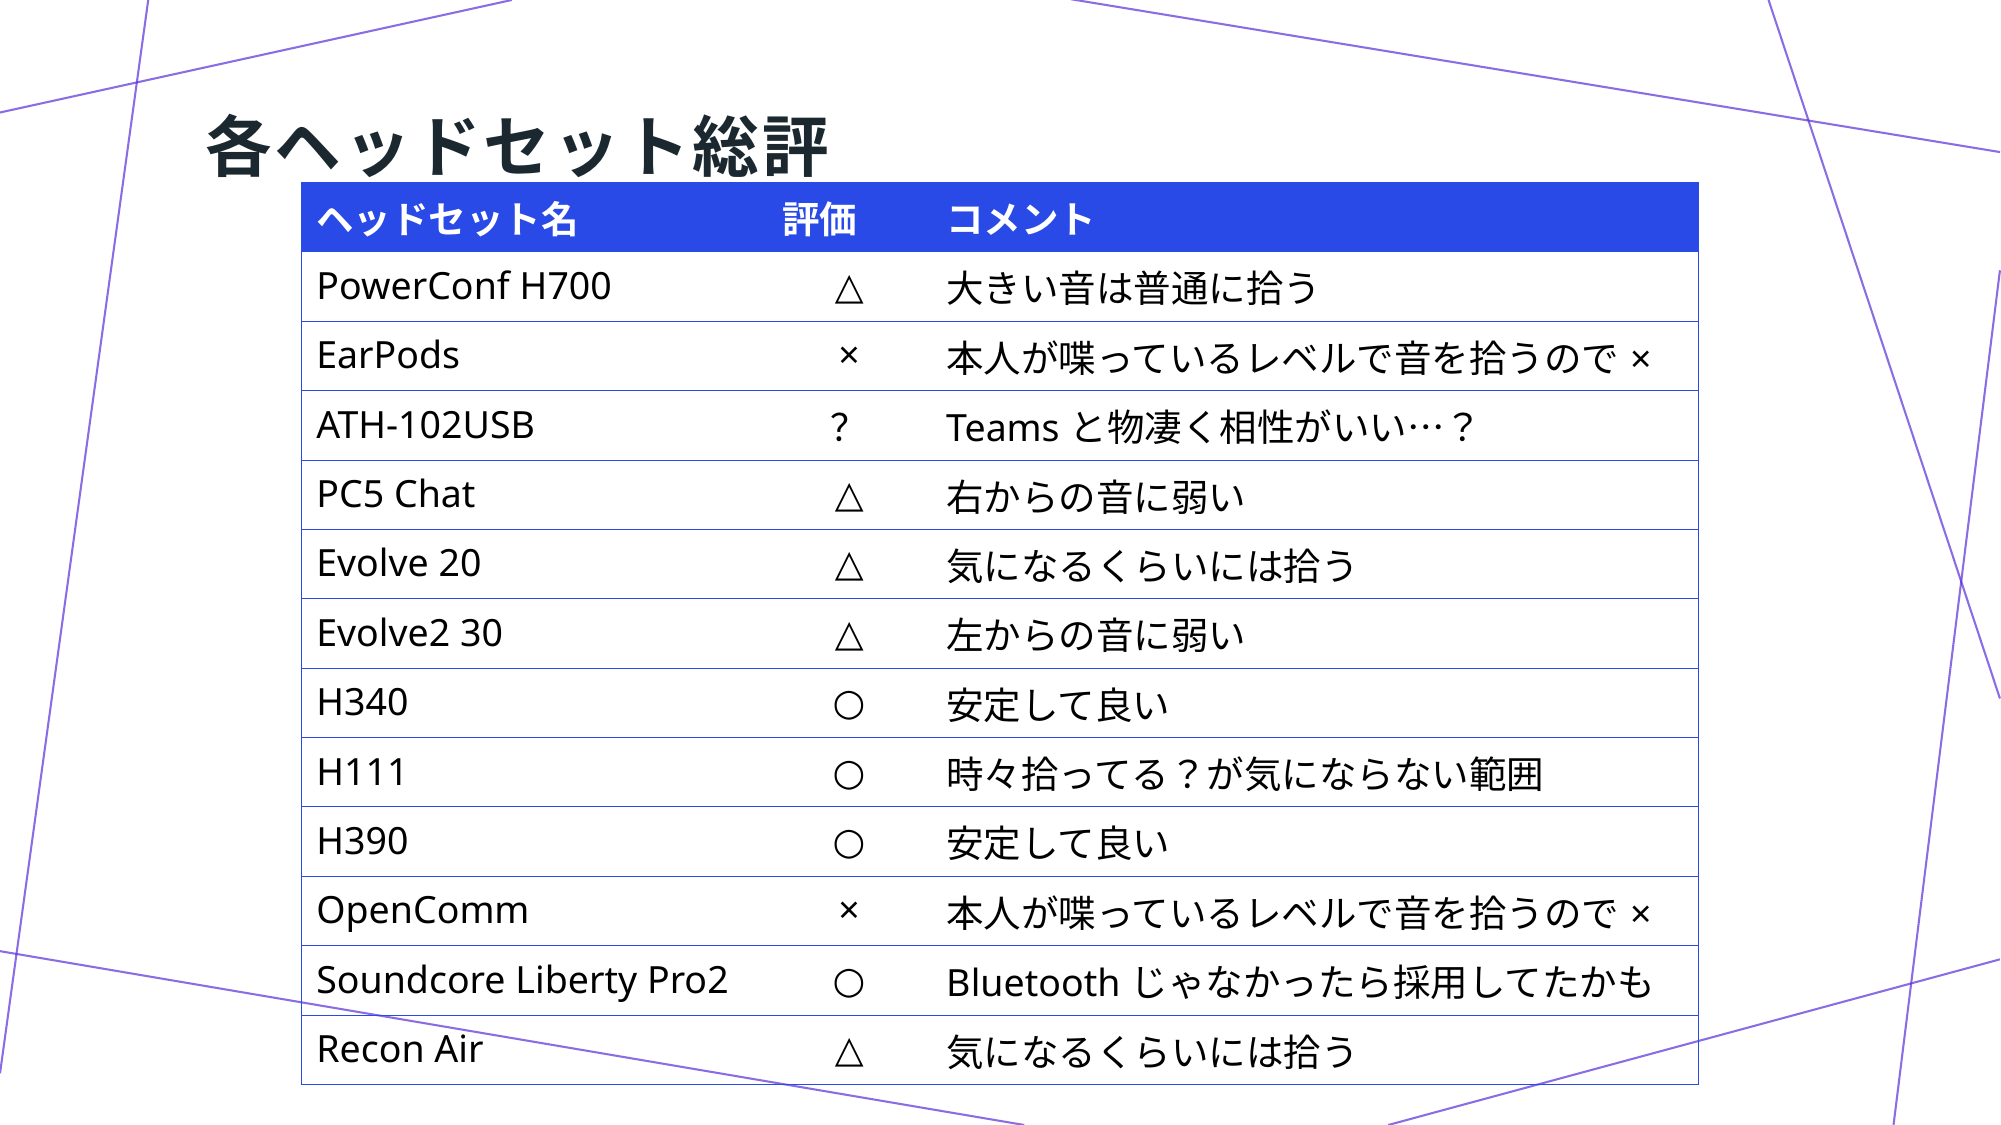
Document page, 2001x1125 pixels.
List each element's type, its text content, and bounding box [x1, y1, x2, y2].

table_cell EarPods [302, 322, 767, 390]
table_cell △ [767, 1016, 931, 1084]
table_cell H111 [302, 738, 767, 806]
table_cell Evolve2 30 [302, 599, 767, 668]
table_cell Bluetoothじゃなかったら採用してたかも [931, 946, 1698, 1015]
table_cell 時々拾ってる？が気にならない範囲 [931, 738, 1698, 806]
table_cell PowerConf H700 [302, 252, 767, 321]
title 各ヘッドセット総評 [187, 87, 1813, 195]
table_cell 気になるくらいには拾う [931, 530, 1698, 598]
table_cell Teamsと物凄く相性がいい…？ [931, 391, 1698, 460]
table_cell ？ [767, 391, 931, 460]
table_cell 本人が喋っているレベルで音を拾うので× [931, 322, 1698, 390]
table_cell 本人が喋っているレベルで音を拾うので× [931, 877, 1698, 945]
table_cell × [767, 877, 931, 945]
table_cell 安定して良い [931, 807, 1698, 876]
table_cell △ [767, 530, 931, 598]
table_cell ○ [767, 807, 931, 876]
table_cell H340 [302, 669, 767, 737]
table_cell OpenComm [302, 877, 767, 945]
table_cell H390 [302, 807, 767, 876]
table_cell ○ [767, 738, 931, 806]
table_cell 安定して良い [931, 669, 1698, 737]
table_cell ATH-102USB [302, 391, 767, 460]
table_header 評価 [767, 183, 931, 251]
table_cell 左からの音に弱い [931, 599, 1698, 668]
table_header ヘッドセット名 [302, 183, 767, 251]
table_cell PC5 Chat [302, 461, 767, 529]
table_cell ○ [767, 946, 931, 1015]
table_cell Evolve 20 [302, 530, 767, 598]
table_cell △ [767, 461, 931, 529]
table_cell 大きい音は普通に拾う [931, 252, 1698, 321]
table_cell △ [767, 252, 931, 321]
table_header コメント [931, 183, 1698, 251]
table_cell × [767, 322, 931, 390]
table_cell 気になるくらいには拾う [931, 1016, 1698, 1084]
table_cell △ [767, 599, 931, 668]
table_cell 右からの音に弱い [931, 461, 1698, 529]
table_cell Soundcore Liberty Pro2 [302, 946, 767, 1015]
table_cell Recon Air [302, 1016, 767, 1084]
table_cell ○ [767, 669, 931, 737]
